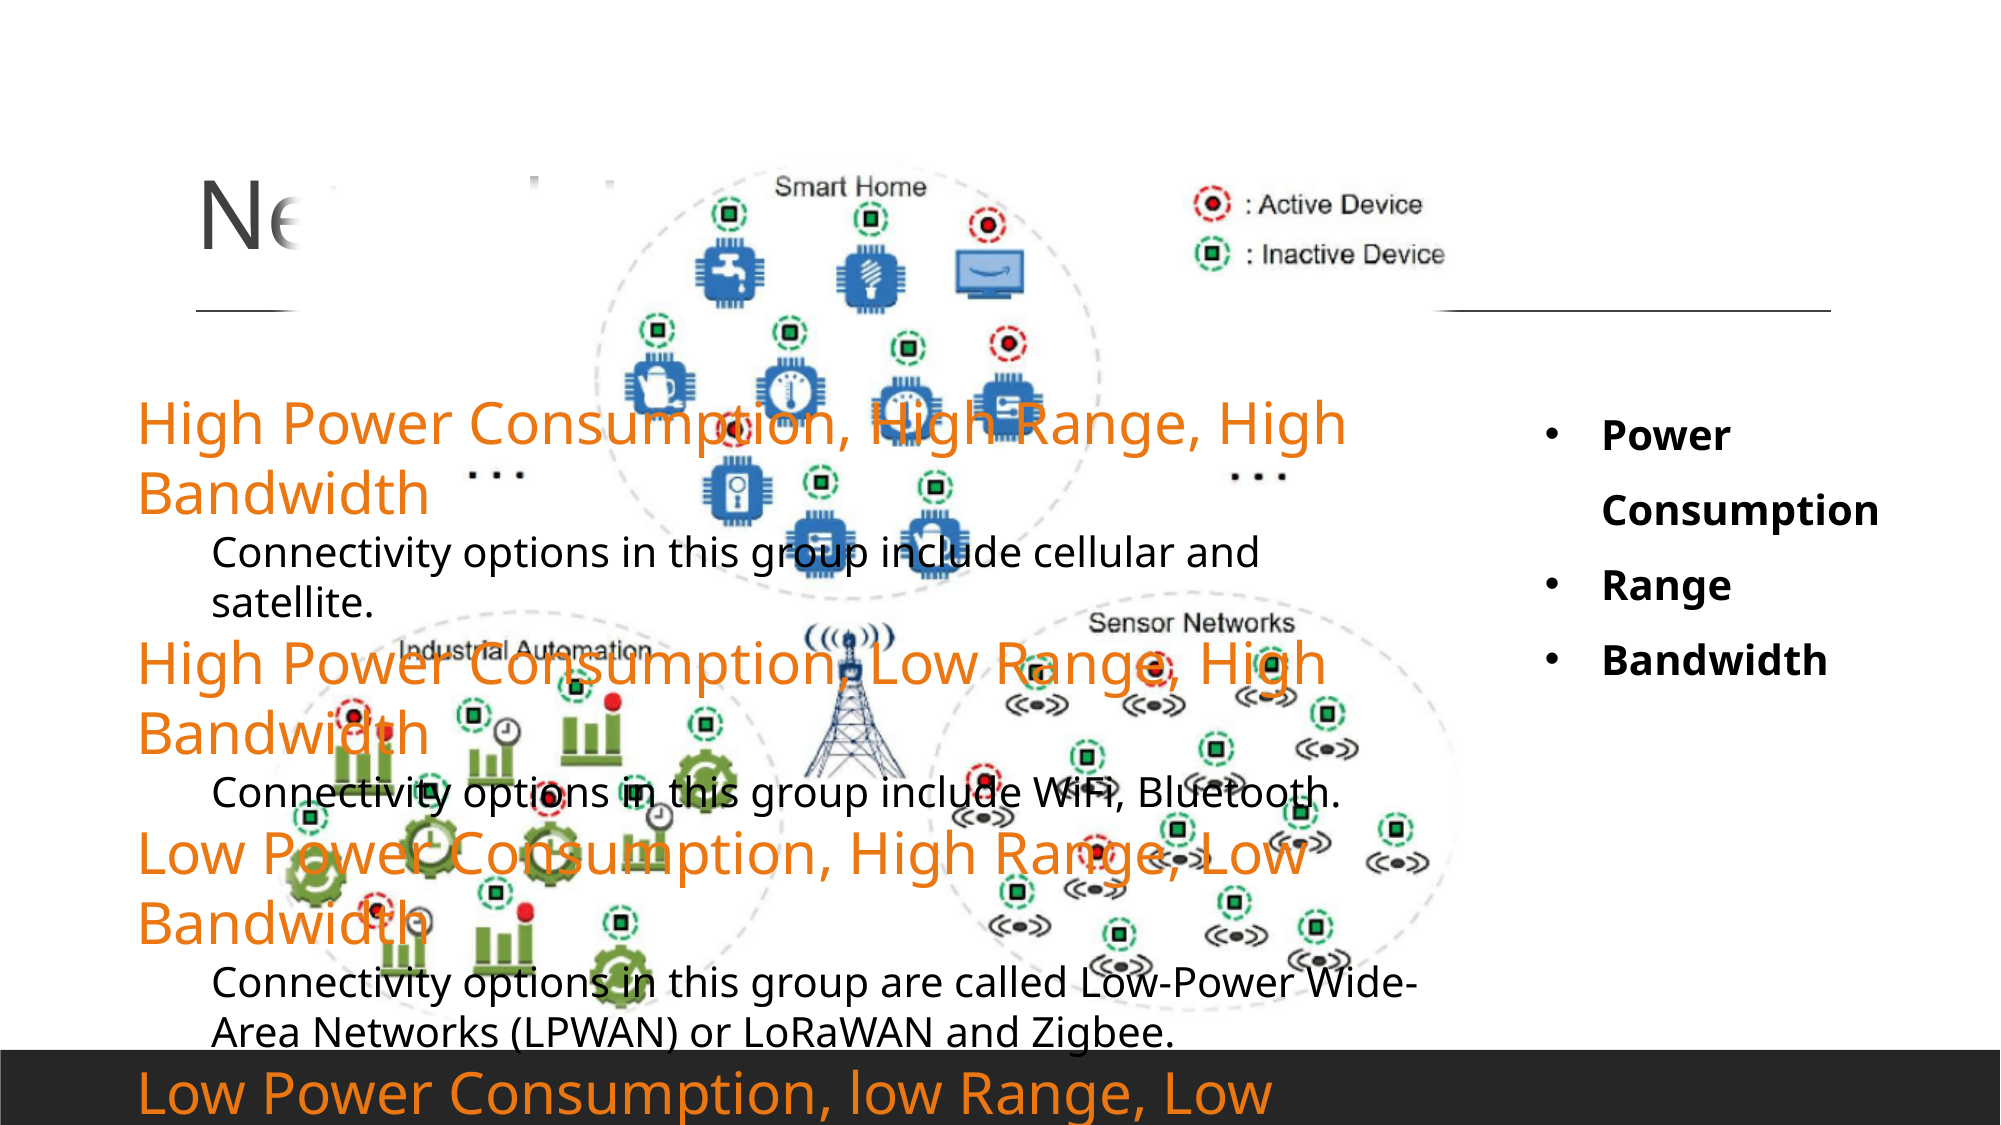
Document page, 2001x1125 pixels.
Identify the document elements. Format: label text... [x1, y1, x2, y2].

picture [268, 158, 1463, 1030]
text_box High Power Consumption, High Range, High Bandwidth Connectivity options in this group include cellular and satellite. High Power Consumption, Low Range, High Bandwidth Connectivity options in this group include WiFi, Bluetooth. Low Power Consumption, High Range, Low Bandwidth Connectivity options in this group are called Low-Power Wide-Area Networks (LPWAN) or LoRaWAN and Zigbee. Low Power Consumption, low Range, Low Bandwidth Connectivity options in this group include BLE, NFC, RFID [121, 378, 1442, 1125]
text_box Power Consumption Range Bandwidth [1529, 376, 1965, 766]
title Network Layer [180, 39, 1830, 278]
